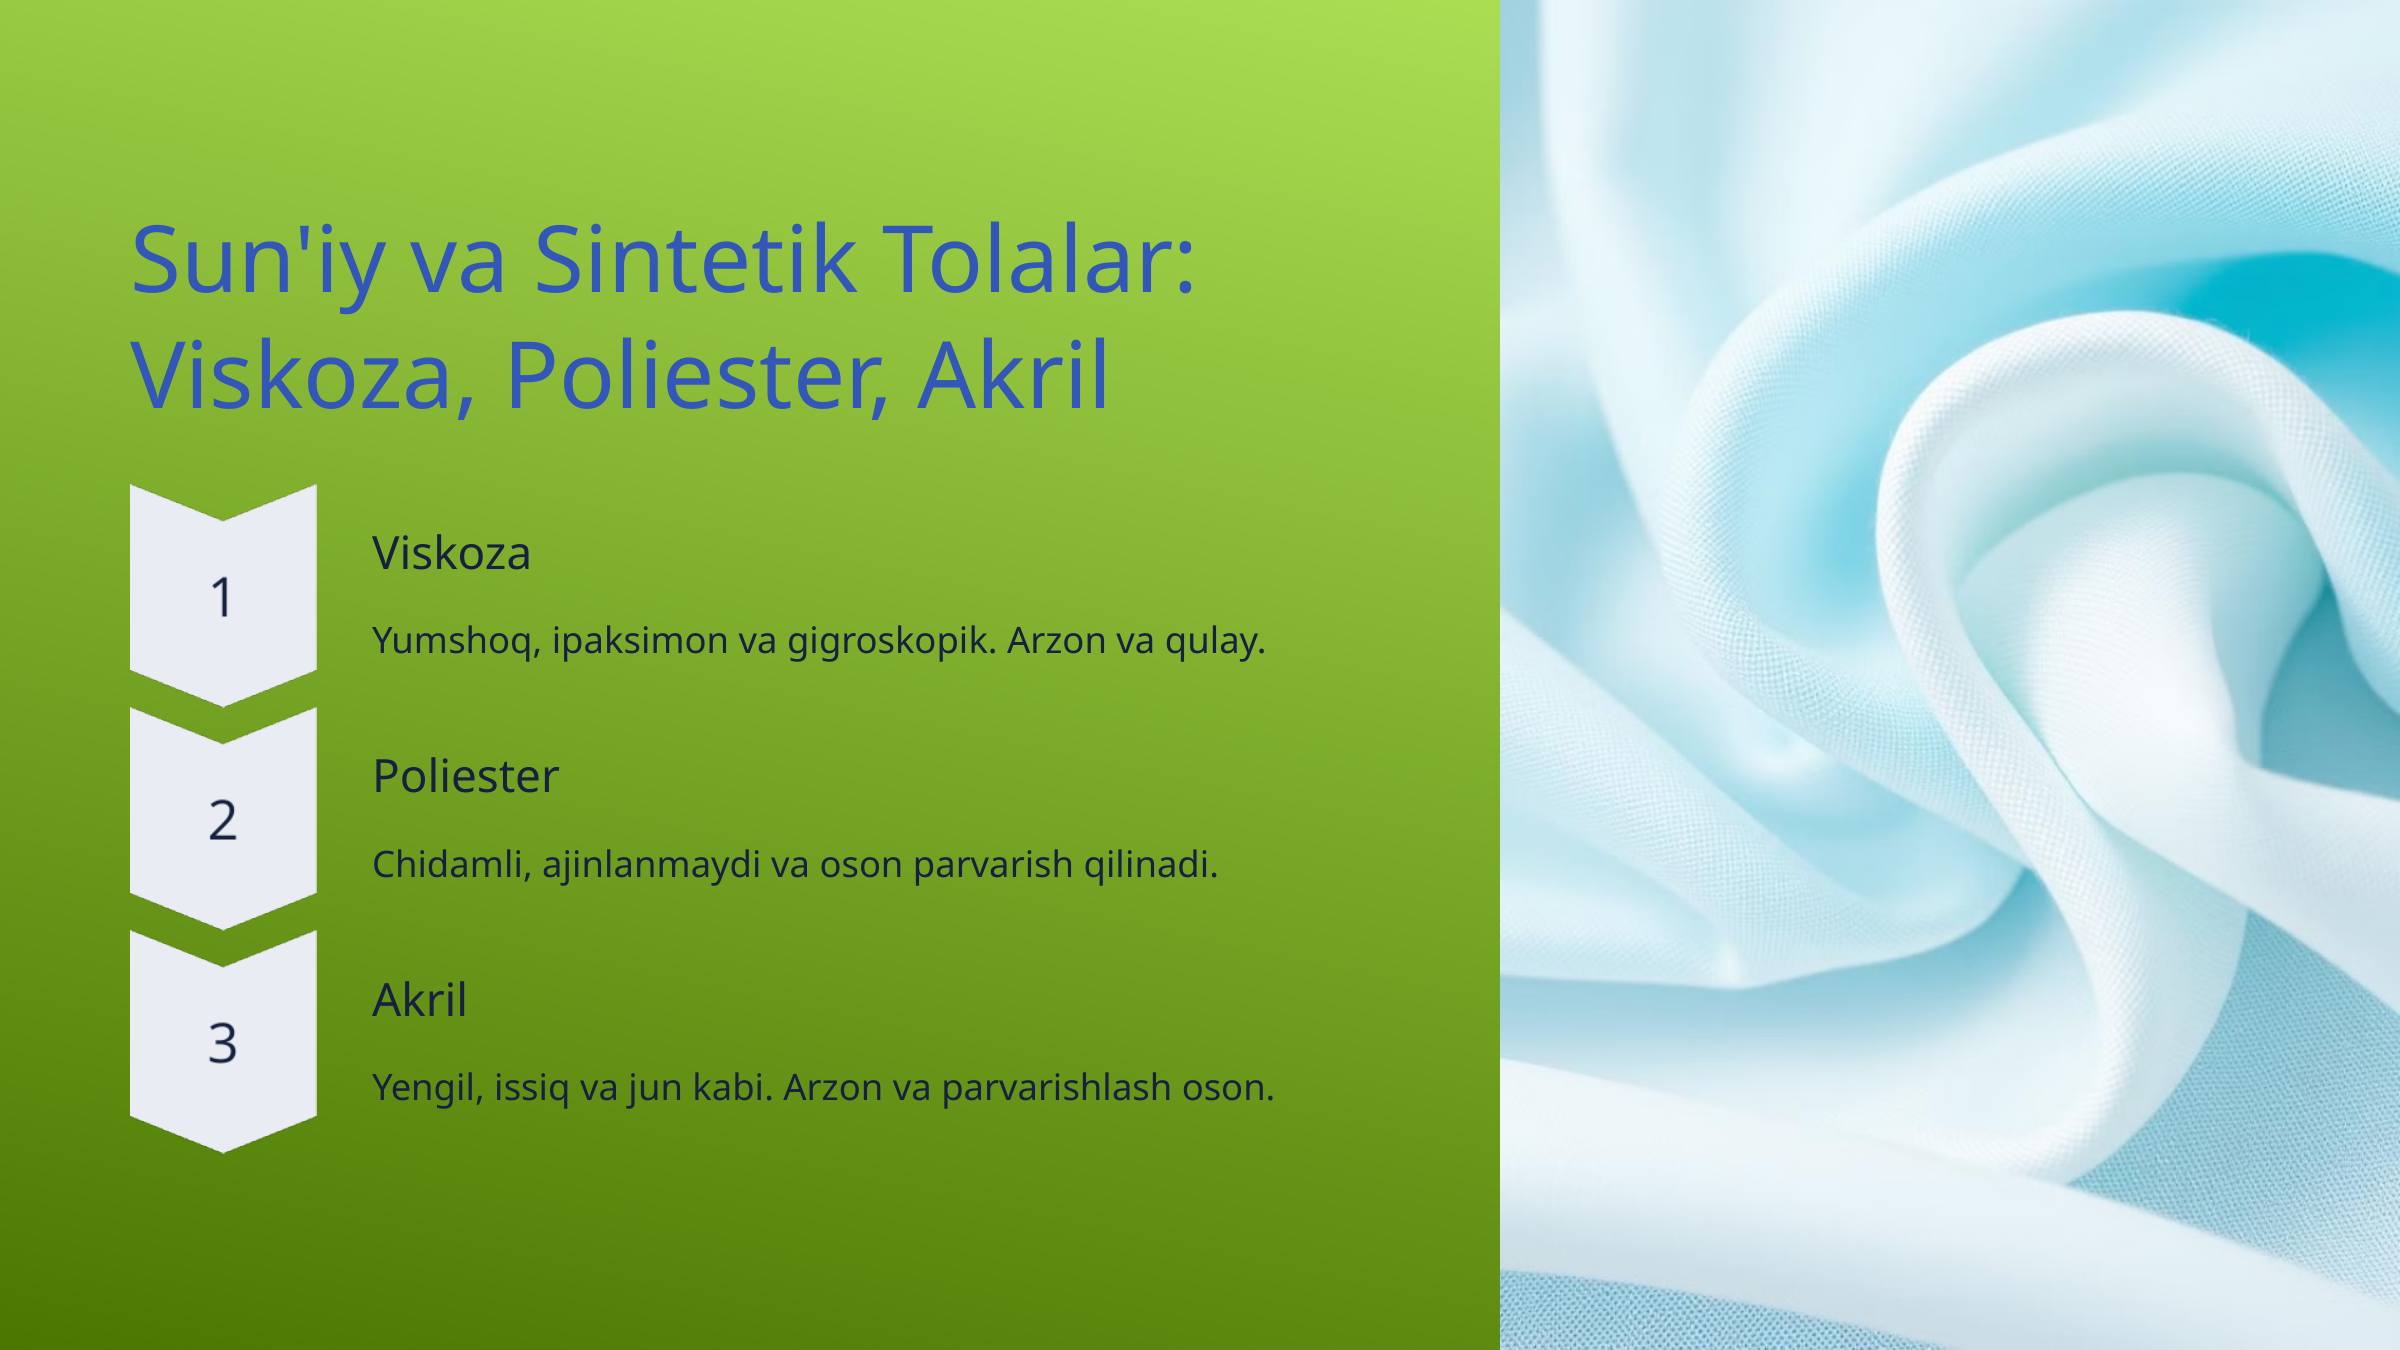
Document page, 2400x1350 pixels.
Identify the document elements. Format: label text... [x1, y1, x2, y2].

picture [1499, 0, 2400, 1350]
text_box Chidamli, ajinlanmaydi va oson parvarish qilinadi. [372, 825, 1370, 885]
picture [129, 483, 317, 1155]
text_box Sun'iy va Sintetik Tolalar: Viskoza, Poliester, Akril [130, 195, 1370, 429]
text_box Yumshoq, ipaksimon va gigroskopik. Arzon va qulay. [372, 601, 1370, 662]
text_box Akril [371, 967, 838, 1026]
text_box Yengil, issiq va jun kabi. Arzon va parvarishlash oson. [372, 1048, 1370, 1108]
text_box Poliester [371, 744, 838, 803]
text_box Viskoza [371, 521, 838, 580]
